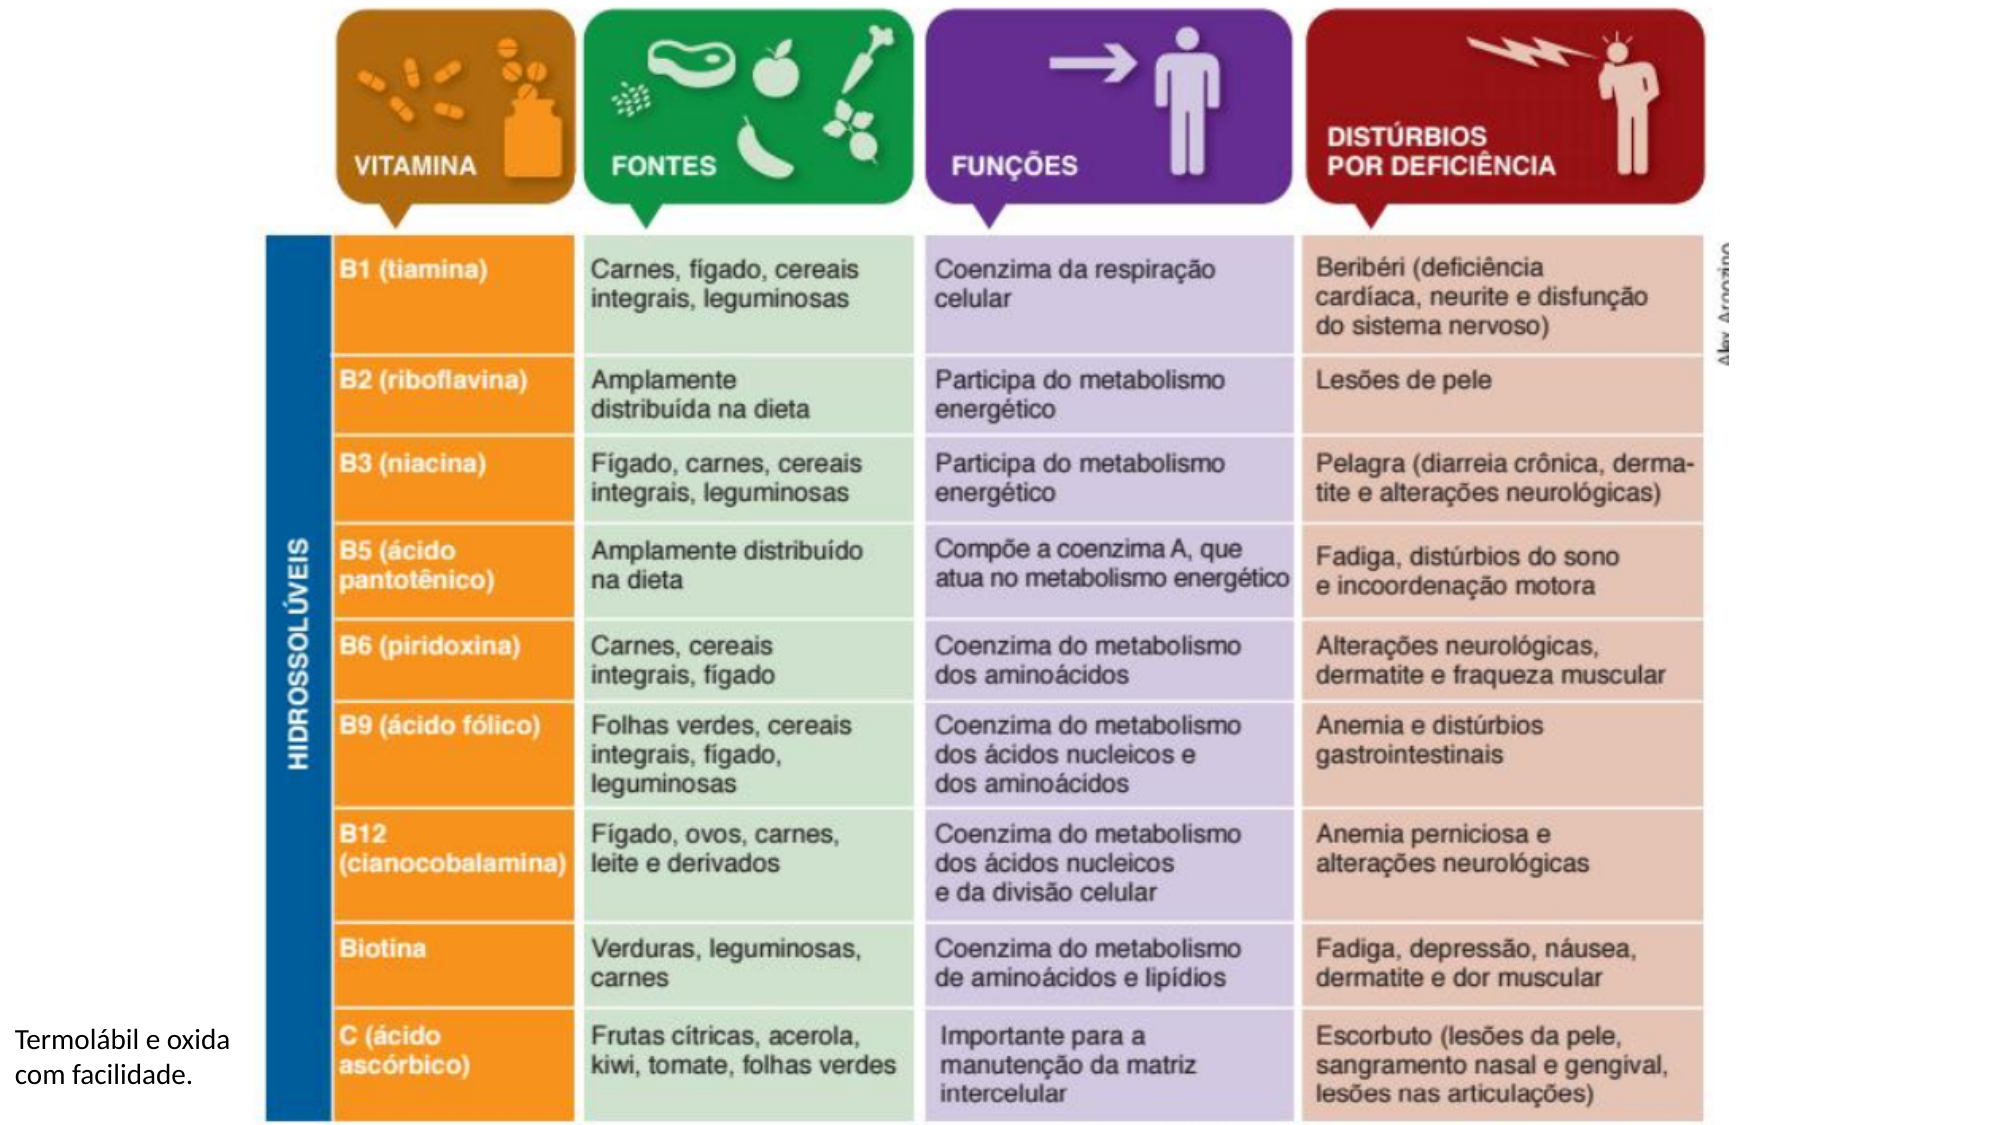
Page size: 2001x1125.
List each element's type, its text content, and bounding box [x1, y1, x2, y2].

text_box Termolábil e oxida com facilidade. [0, 1013, 245, 1098]
picture [245, 5, 1729, 1125]
